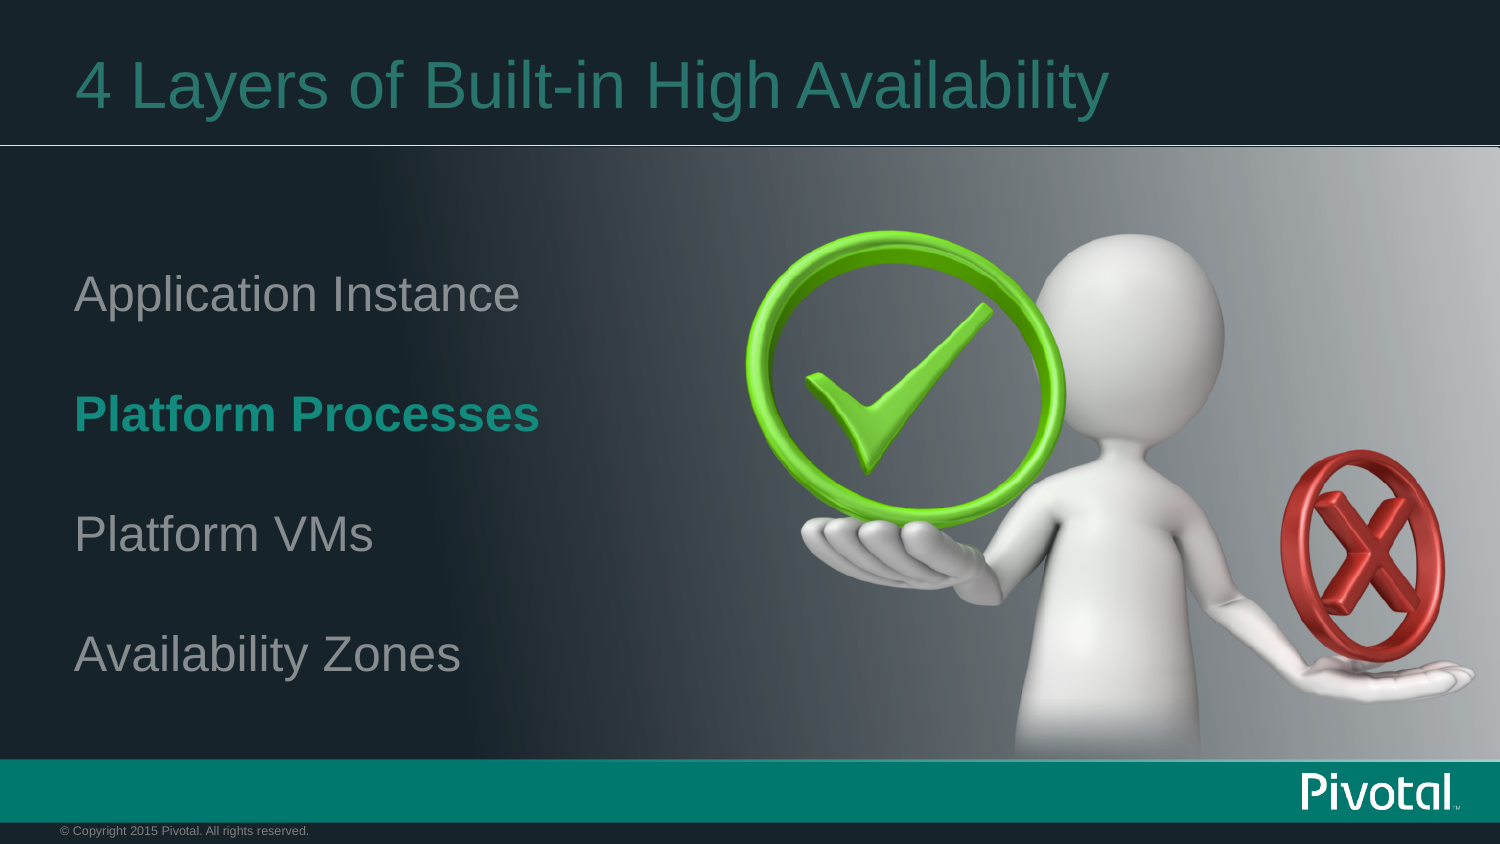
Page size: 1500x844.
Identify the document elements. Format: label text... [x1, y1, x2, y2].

text_box [17, 147, 1500, 762]
title 4 Layers of Built-in High Availability [75, 52, 1425, 113]
picture [719, 206, 1486, 762]
text_box Application Instance Platform Processes Platform VMs Availability Zones [60, 201, 633, 619]
picture [1302, 773, 1460, 810]
